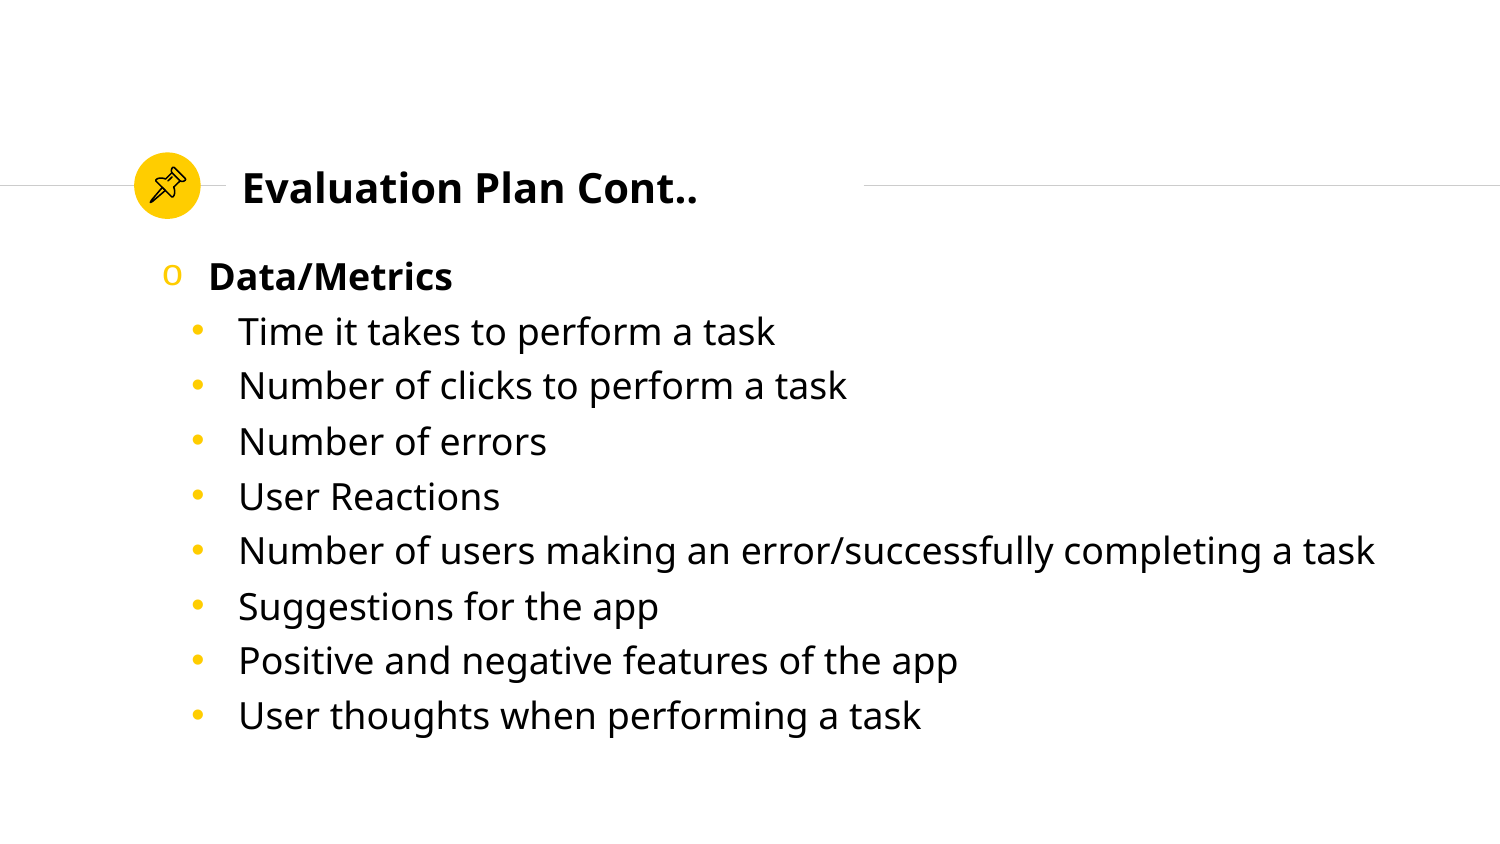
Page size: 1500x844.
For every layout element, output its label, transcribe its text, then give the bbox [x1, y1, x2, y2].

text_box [150, 166, 186, 203]
list Data/Metrics Time it takes to perform a task Number of clicks to perform a task Number of errors User Reactions Number of users making an error/successfully completing a task Suggestions for the app Positive and negative features of the app User thoughts when performing a task [133, 237, 1420, 831]
title Evaluation Plan Cont.. [226, 151, 863, 223]
